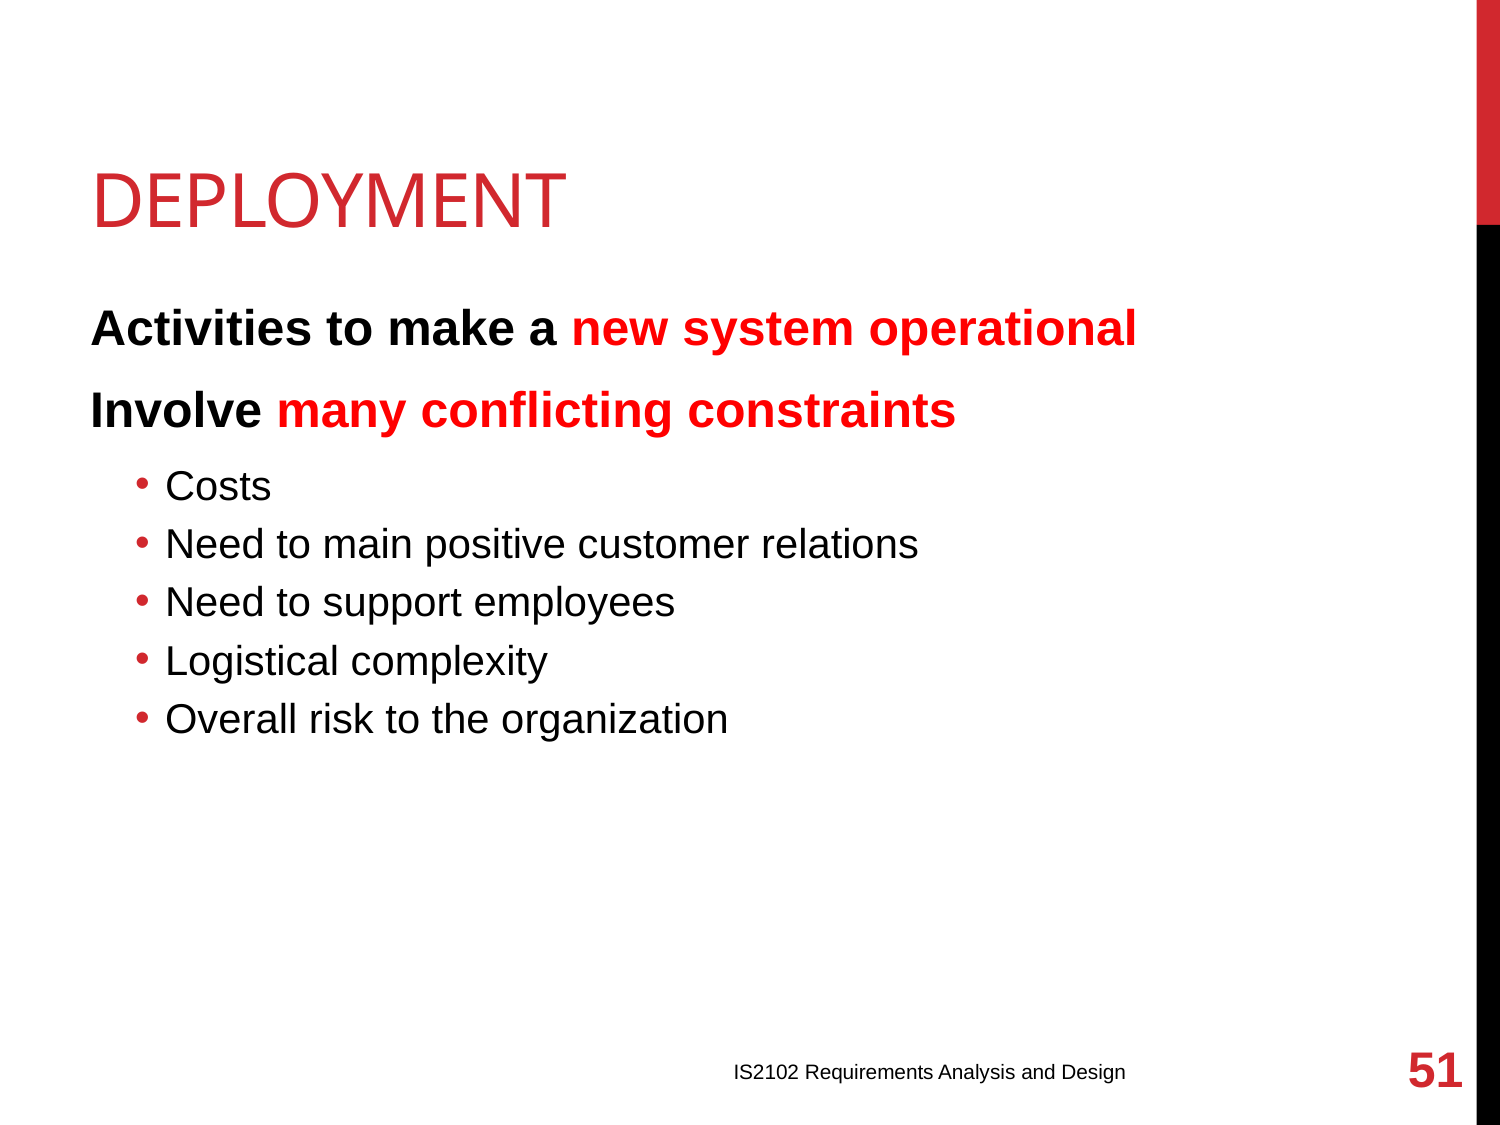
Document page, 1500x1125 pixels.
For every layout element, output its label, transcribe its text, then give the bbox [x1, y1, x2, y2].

list Activities to make a new system operational Involve many conflicting constraints Costs Need to main positive customer relations Need to support employees Logistical complexity Overall risk to the organization [75, 287, 1325, 1005]
title Deployment [75, 25, 1025, 250]
slide_number 51 [1262, 1037, 1479, 1098]
footer IS2102 Requirements Analysis and Design [718, 1051, 1238, 1112]
